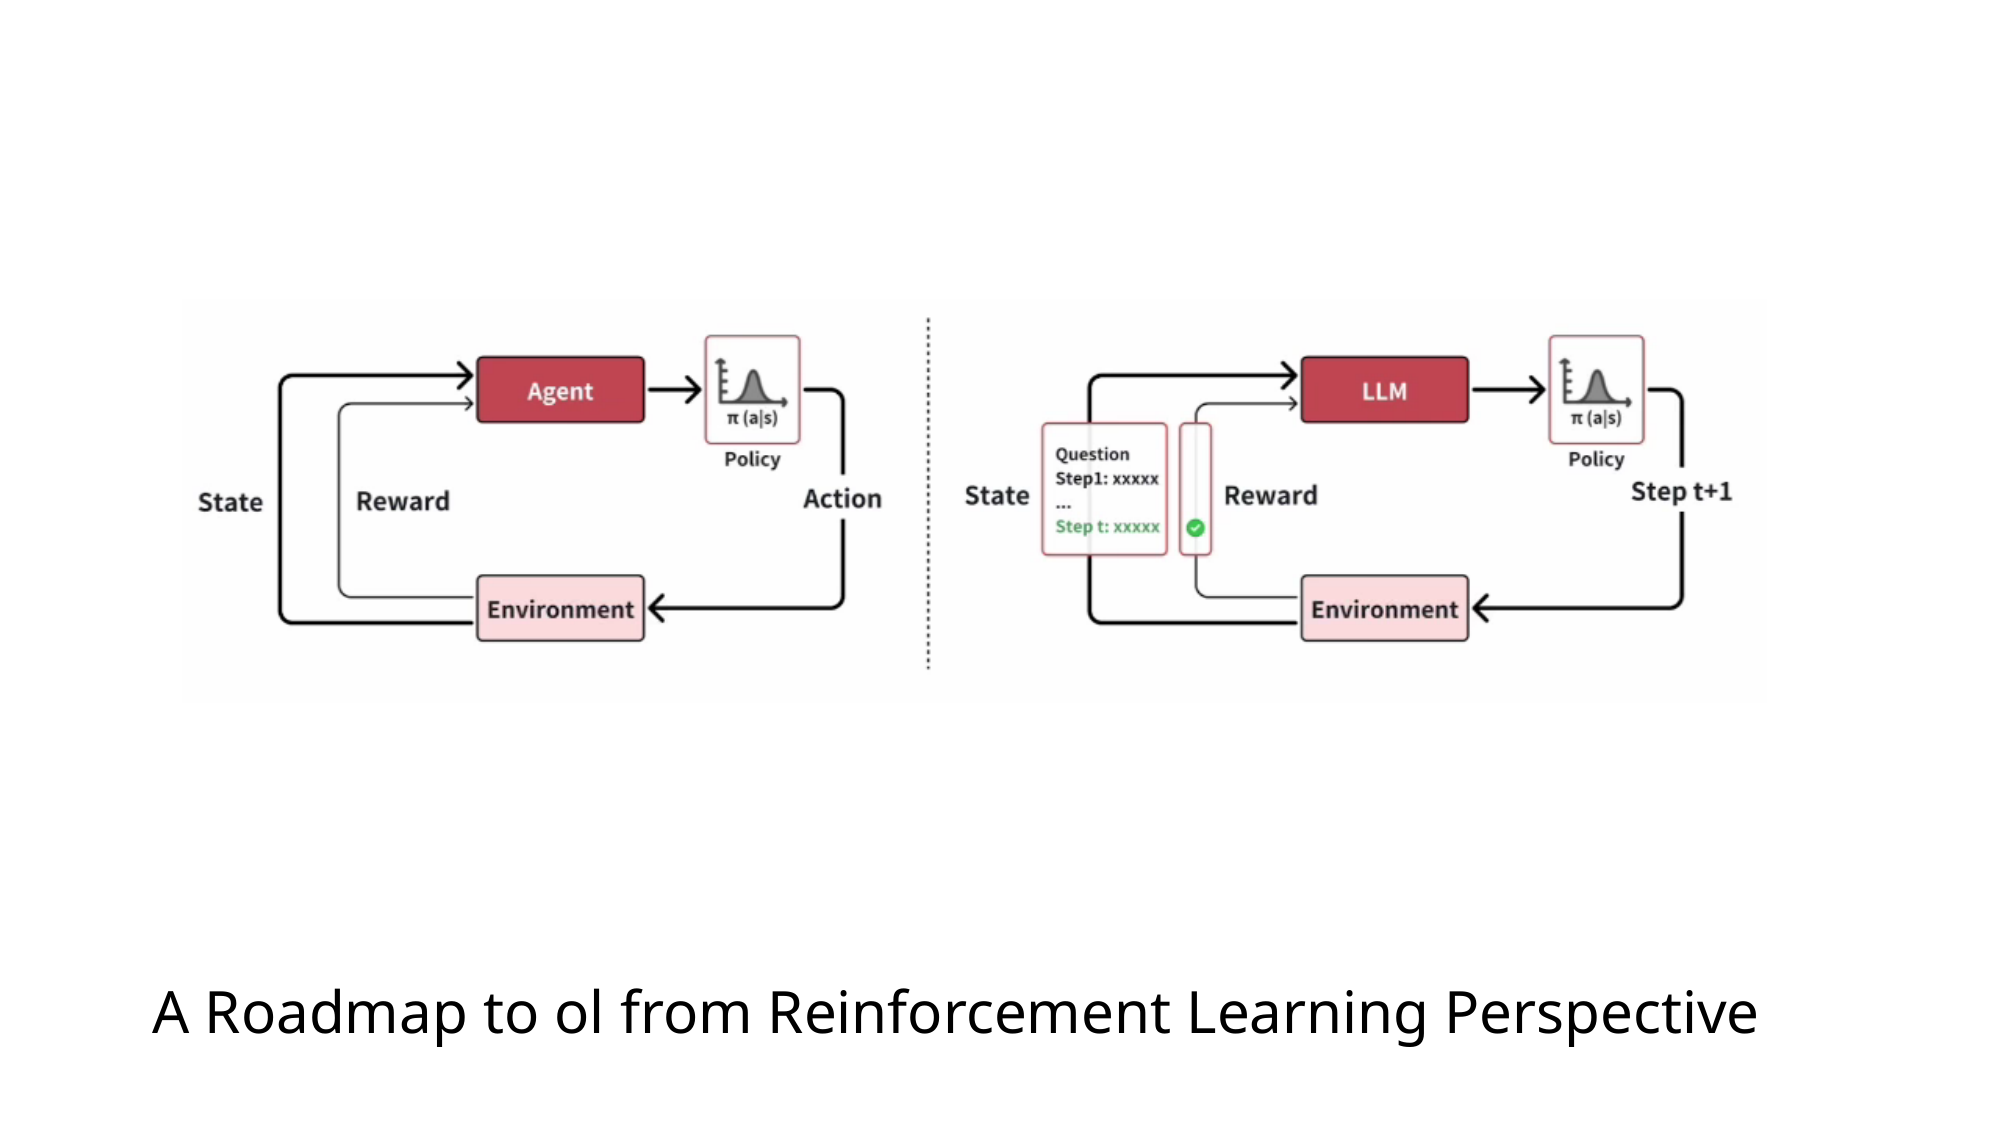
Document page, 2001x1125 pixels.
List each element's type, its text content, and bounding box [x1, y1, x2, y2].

list A Roadmap to ol from Reinforcement Learning Perspective [137, 299, 1863, 1066]
picture [182, 299, 1767, 703]
